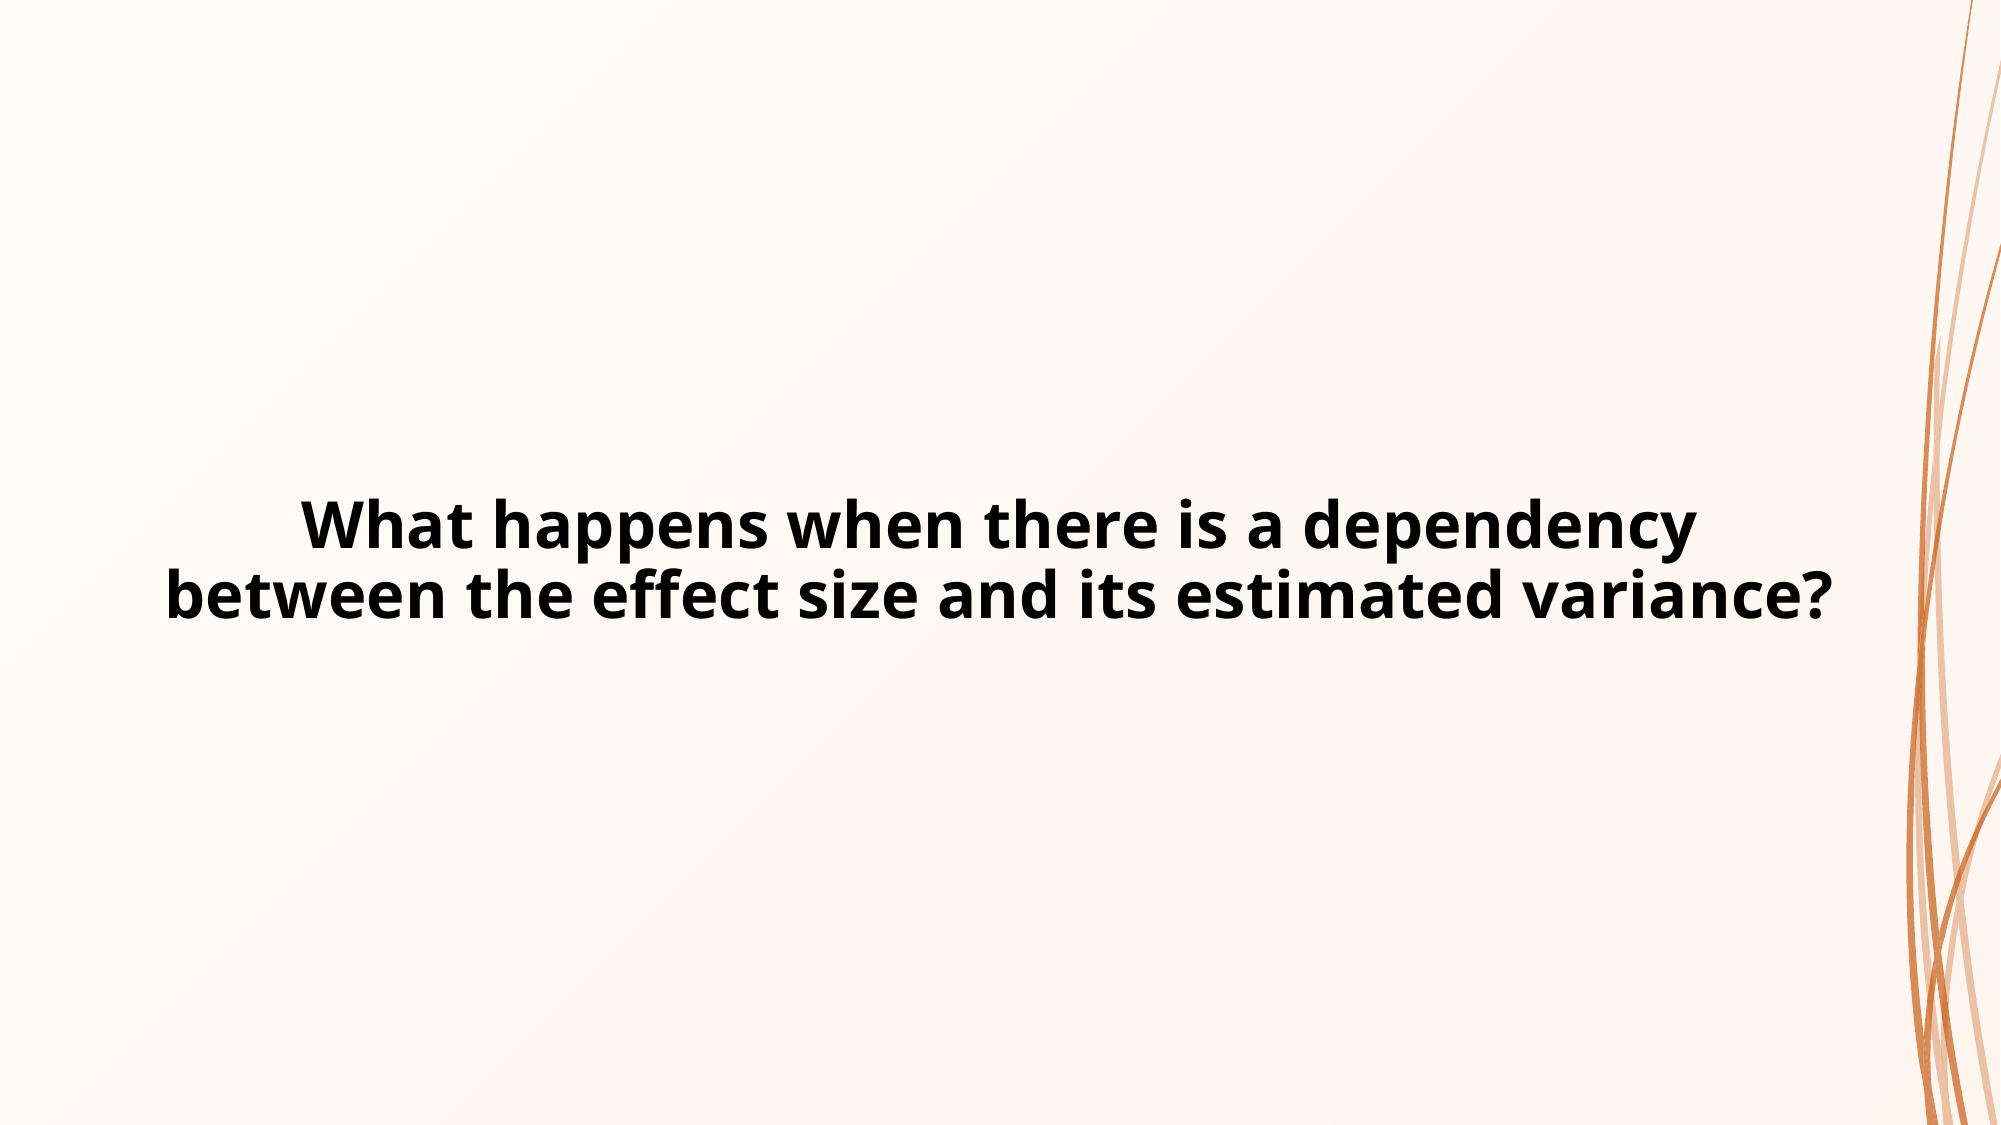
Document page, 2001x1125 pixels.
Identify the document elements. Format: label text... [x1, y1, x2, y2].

title What happens when there is a dependency between the effect size and its estimated variance? [137, 453, 1863, 672]
